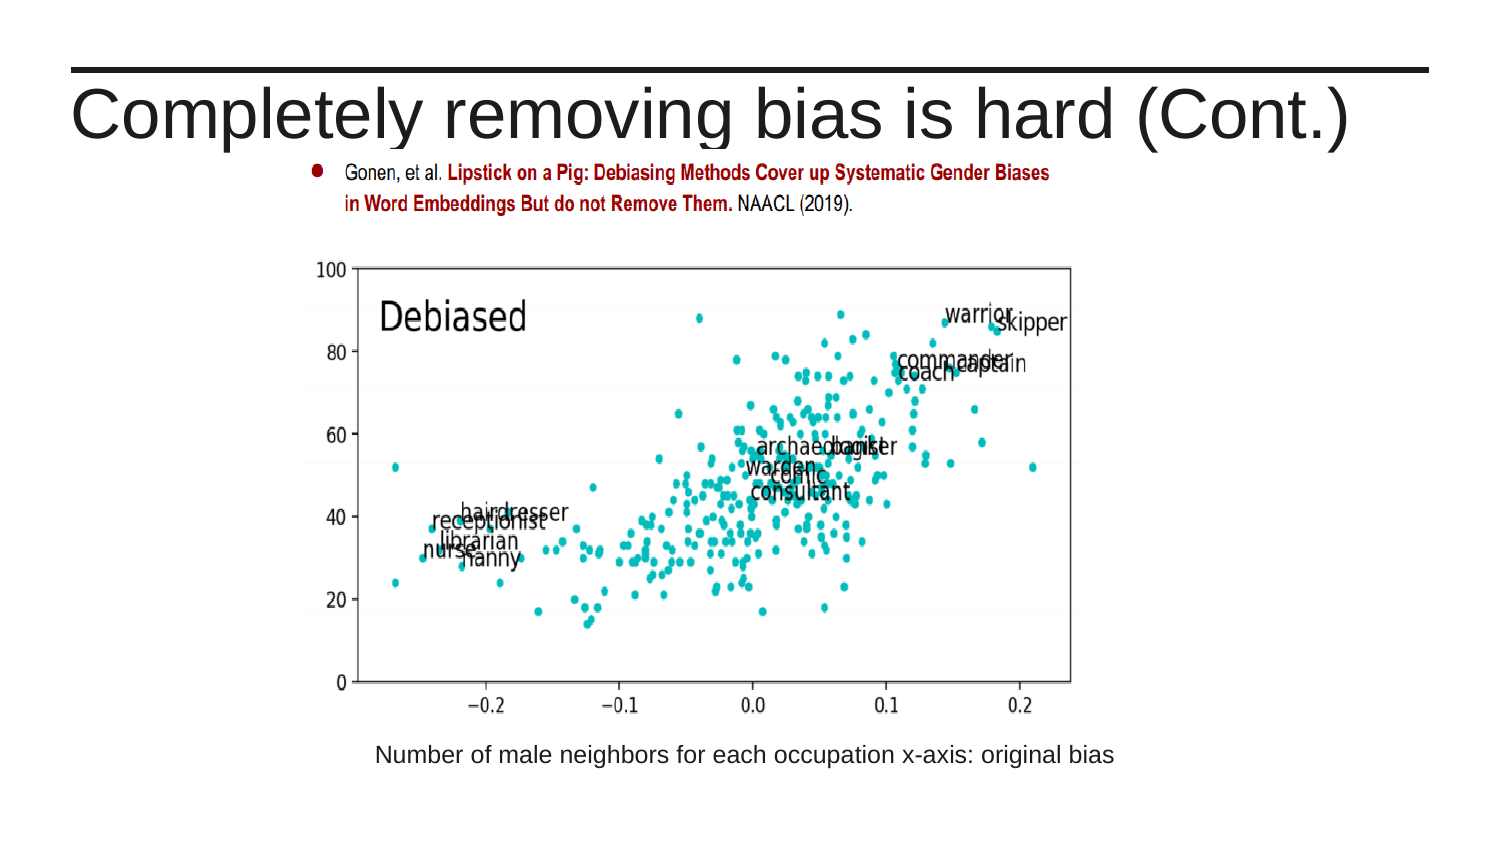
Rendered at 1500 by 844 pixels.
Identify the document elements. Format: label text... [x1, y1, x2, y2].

picture [299, 149, 1084, 731]
list Completely removing bias is hard (Cont.) [70, 67, 1430, 183]
text_box Number of male neighbors for each occupation x-axis: original bias [360, 730, 1254, 776]
